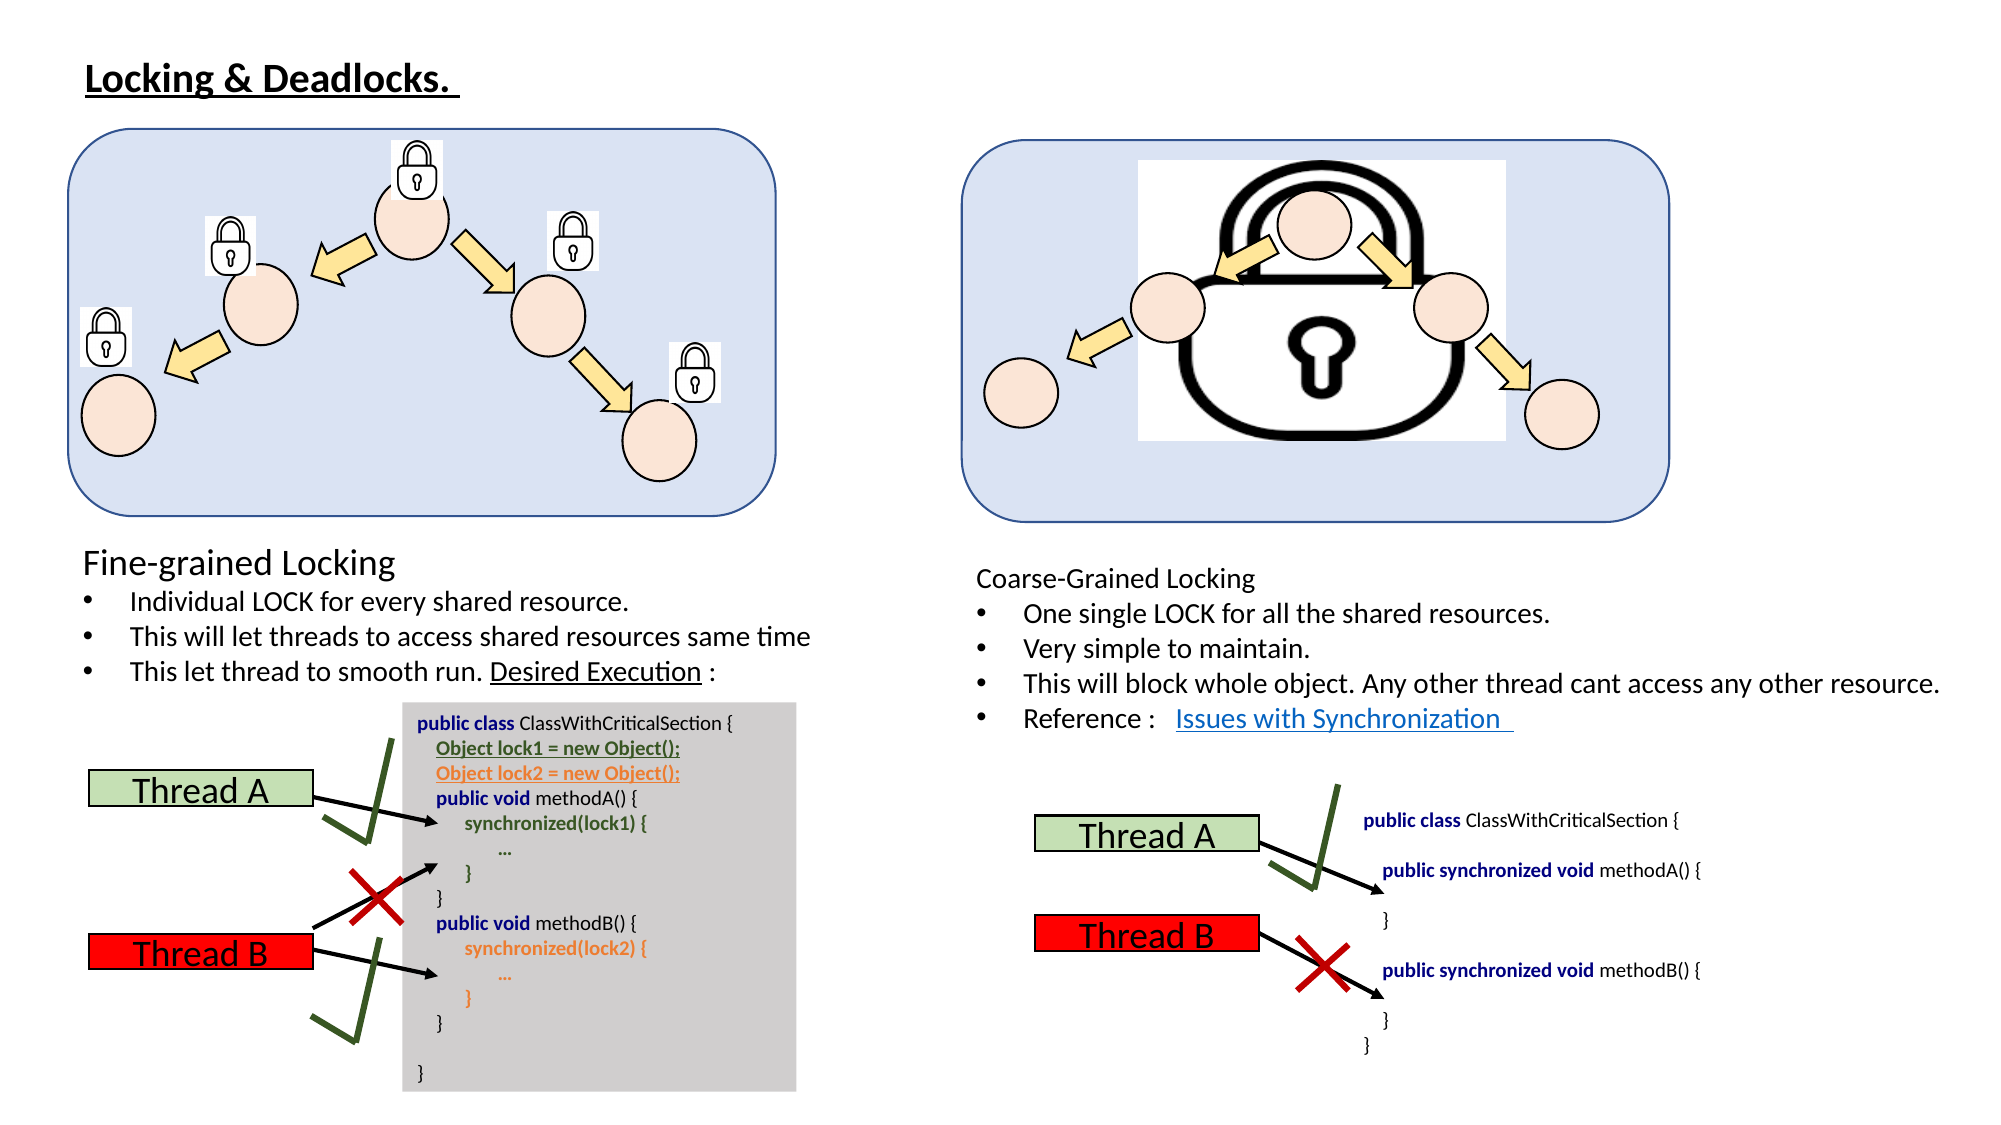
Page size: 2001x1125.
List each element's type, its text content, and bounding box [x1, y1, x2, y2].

text_box [1524, 378, 1601, 451]
text_box [1066, 316, 1134, 369]
text_box [1506, 348, 1532, 391]
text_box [68, 128, 776, 517]
text_box Coarse-Grained Locking One single LOCK for all the shared resources. Very simple to maintain. This will block whole object. Any other thread cant access any other resource. Reference : Issues with Synchronization [961, 552, 1968, 787]
text_box Fine-grained Locking Individual LOCK for every shared resource. This will let threads to access shared resources same time This let thread to smooth run. Desired Execution : [68, 530, 927, 695]
text_box [983, 357, 1060, 429]
text_box Locking & Deadlocks. [70, 43, 476, 108]
text_box [1129, 285, 1138, 330]
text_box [1035, 784, 1743, 1067]
picture [1138, 160, 1506, 441]
text_box [960, 139, 1671, 524]
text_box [88, 702, 797, 1096]
